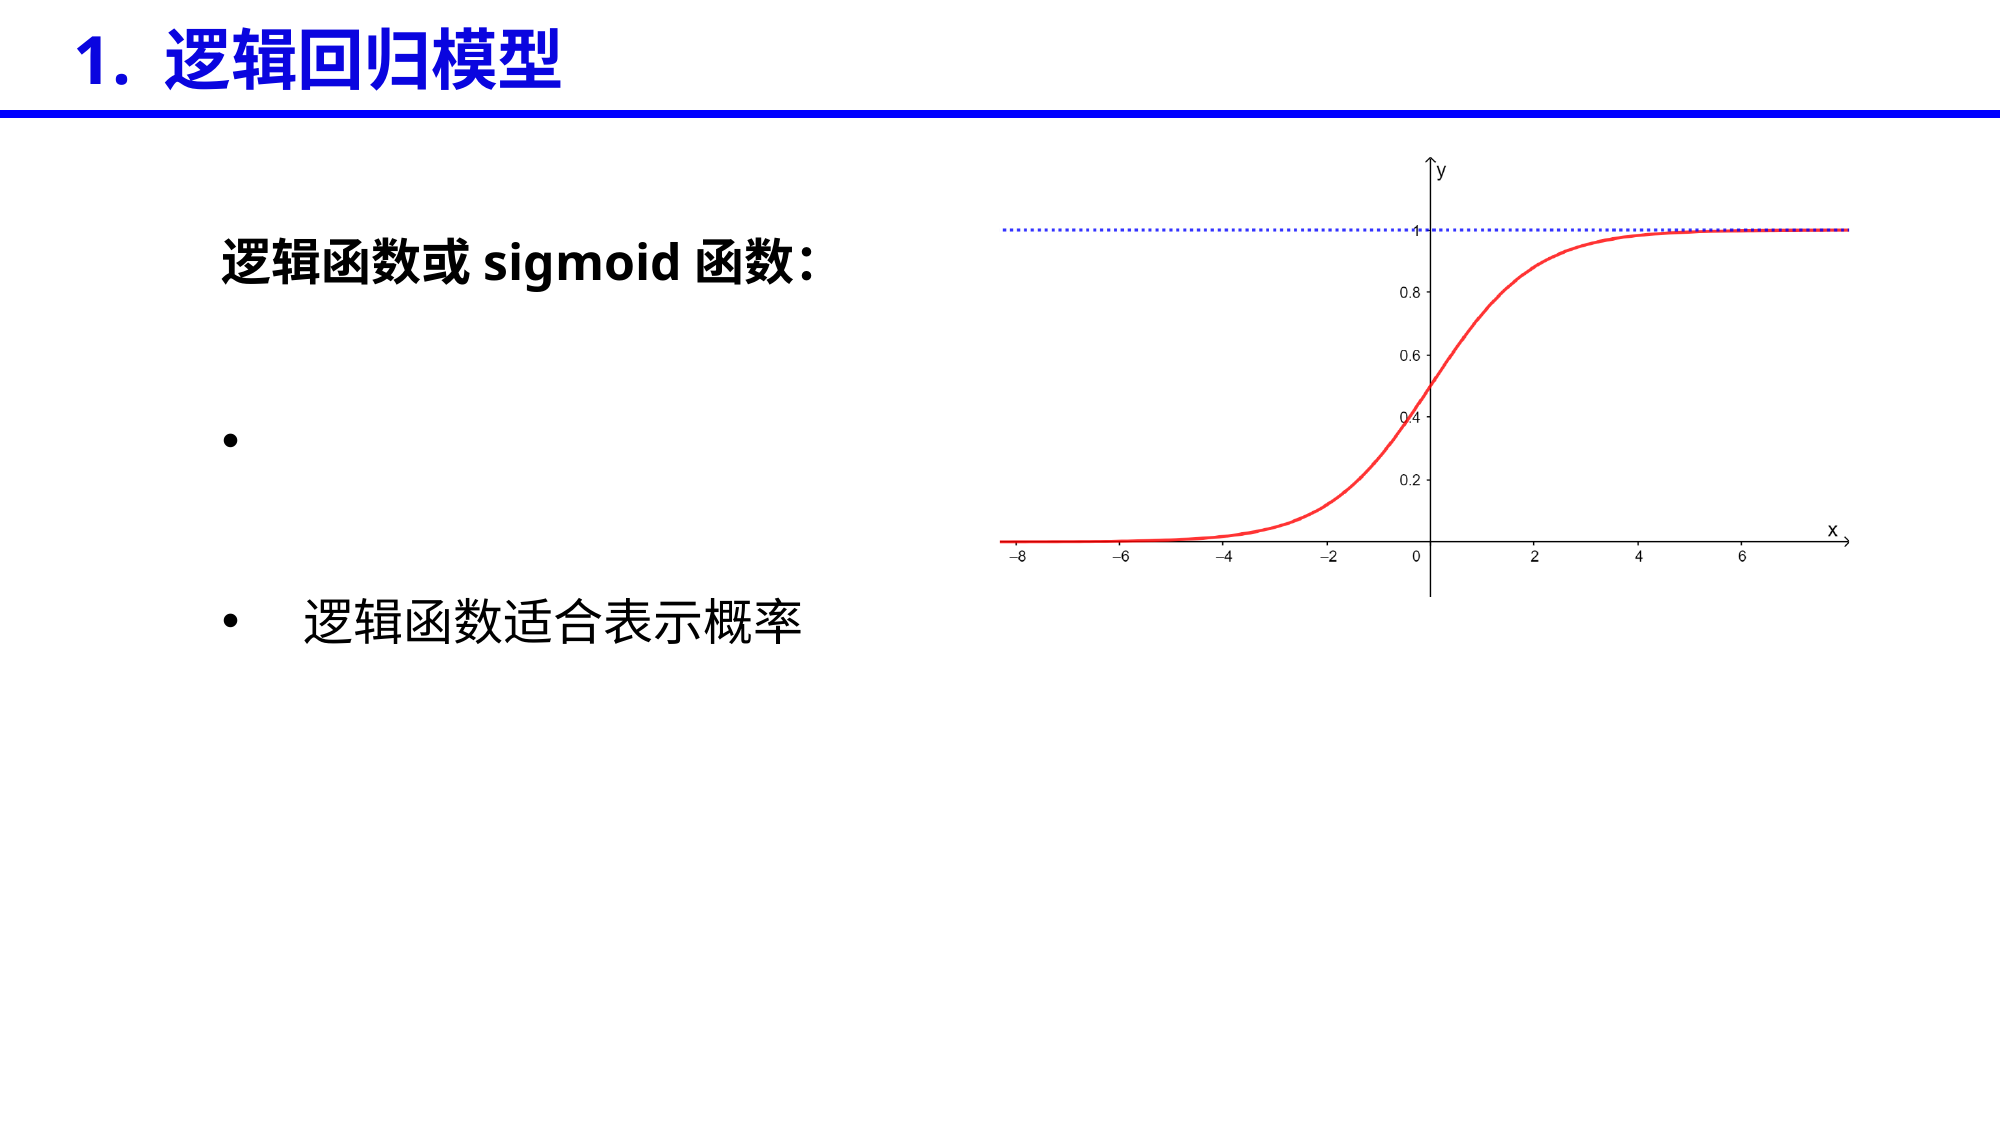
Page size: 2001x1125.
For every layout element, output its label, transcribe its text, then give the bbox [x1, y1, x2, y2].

picture [999, 155, 1850, 597]
text_box 1. 逻辑回归模型 [59, 10, 1308, 106]
